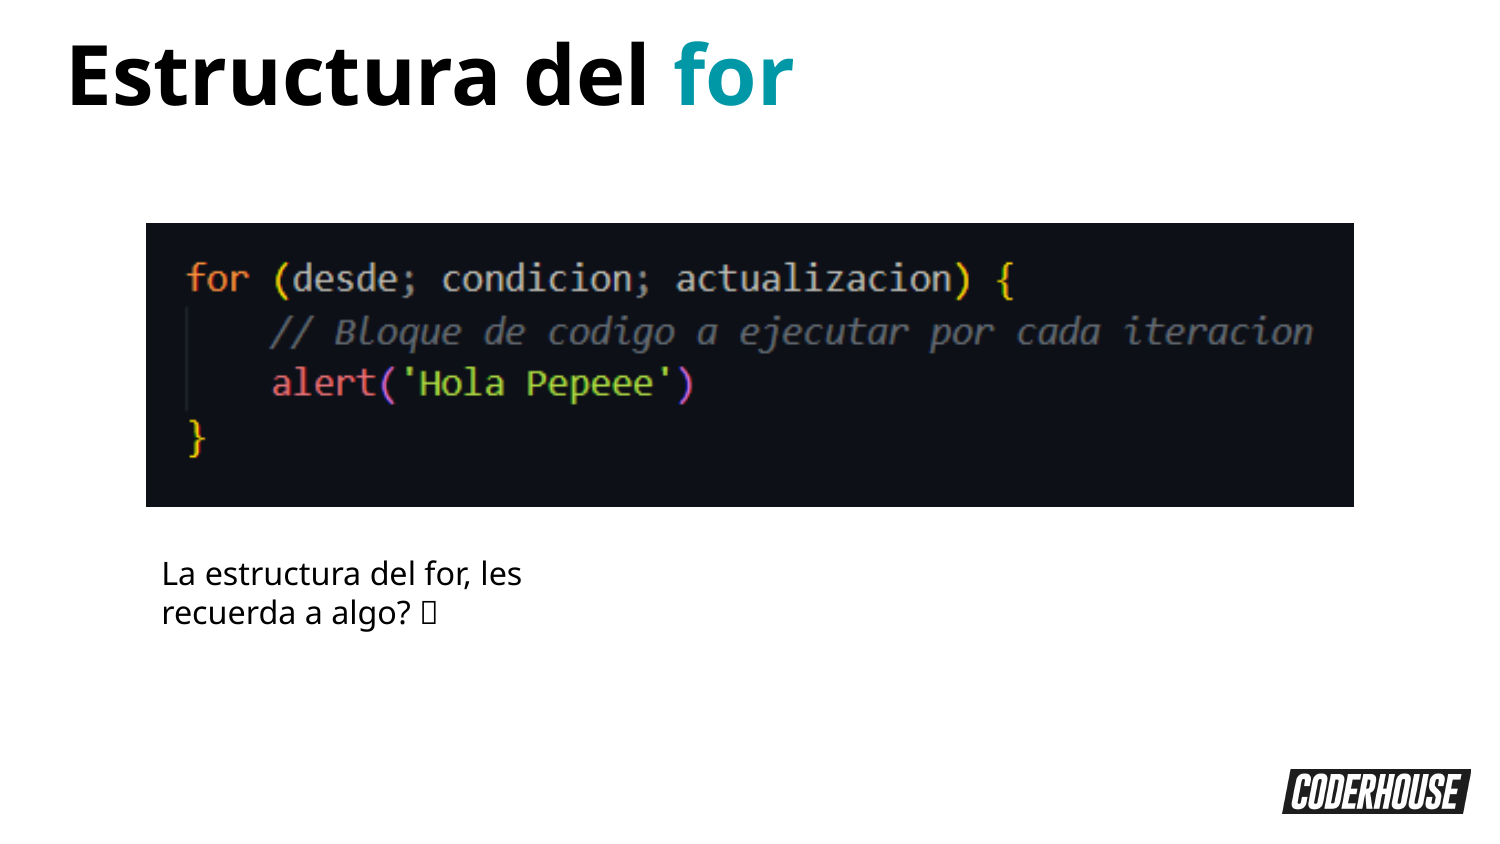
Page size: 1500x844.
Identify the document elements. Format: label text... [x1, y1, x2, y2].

text_box La estructura del for, les recuerda a algo? 🤔 [146, 538, 639, 646]
text_box Estructura del for [50, 18, 1387, 139]
picture [145, 222, 1354, 507]
picture [1281, 769, 1471, 814]
